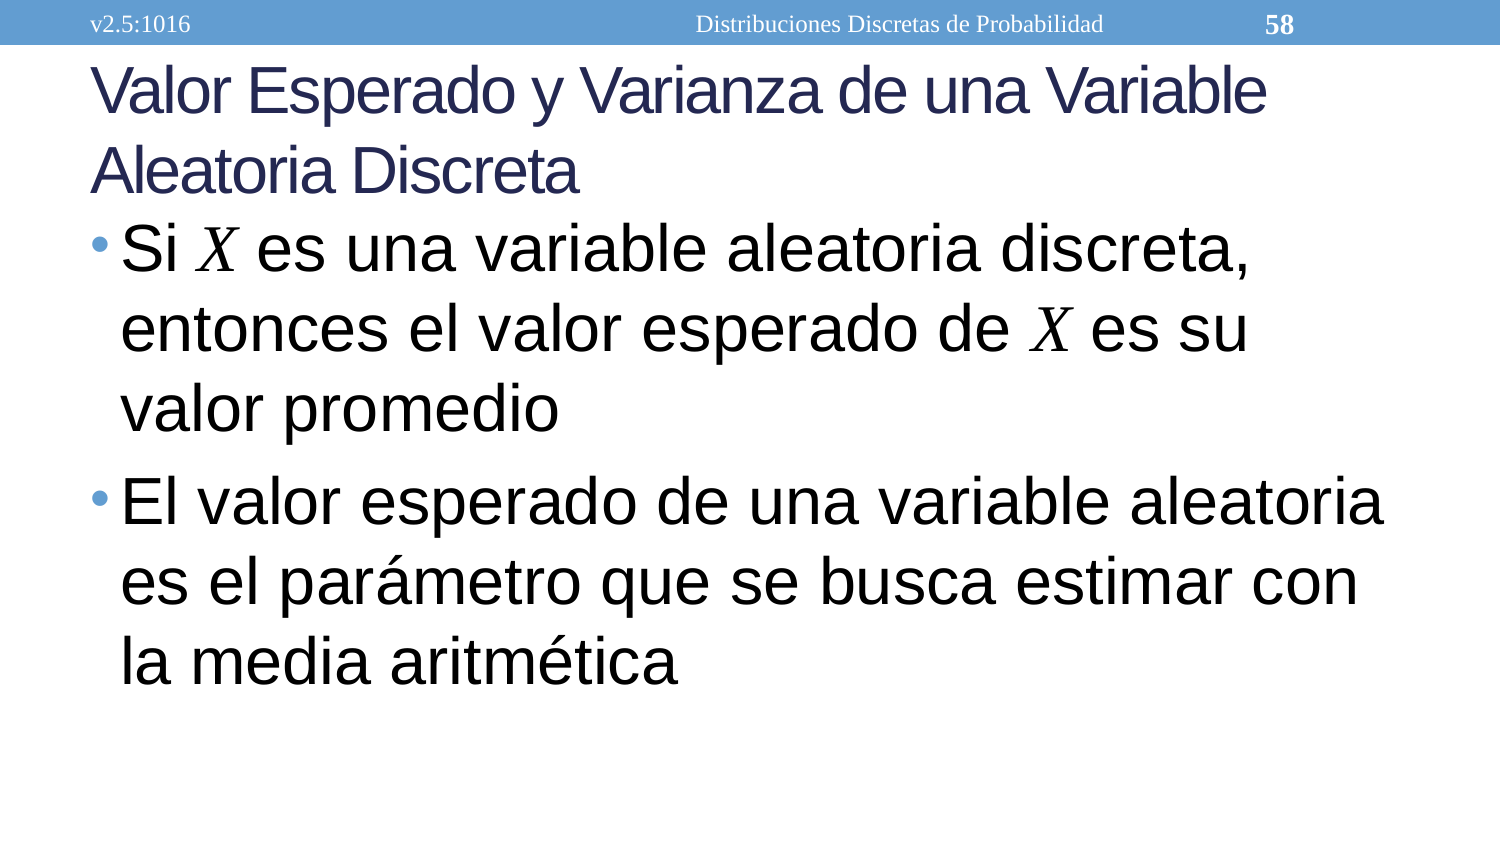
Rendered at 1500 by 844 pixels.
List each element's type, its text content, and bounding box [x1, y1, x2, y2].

list Si X es una variable aleatoria discreta, entonces el valor esperado de X es su valor promedio El valor esperado de una variable aleatoria es el parámetro que se busca estimar con la media aritmética [75, 196, 1425, 797]
slide_number 58 [1250, 2, 1425, 43]
footer Distribuciones Discretas de Probabilidad [562, 2, 1238, 43]
slide_number v2.5:1016 [75, 2, 550, 43]
title Valor Esperado y Varianza de una Variable Aleatoria Discreta [75, 65, 1425, 188]
